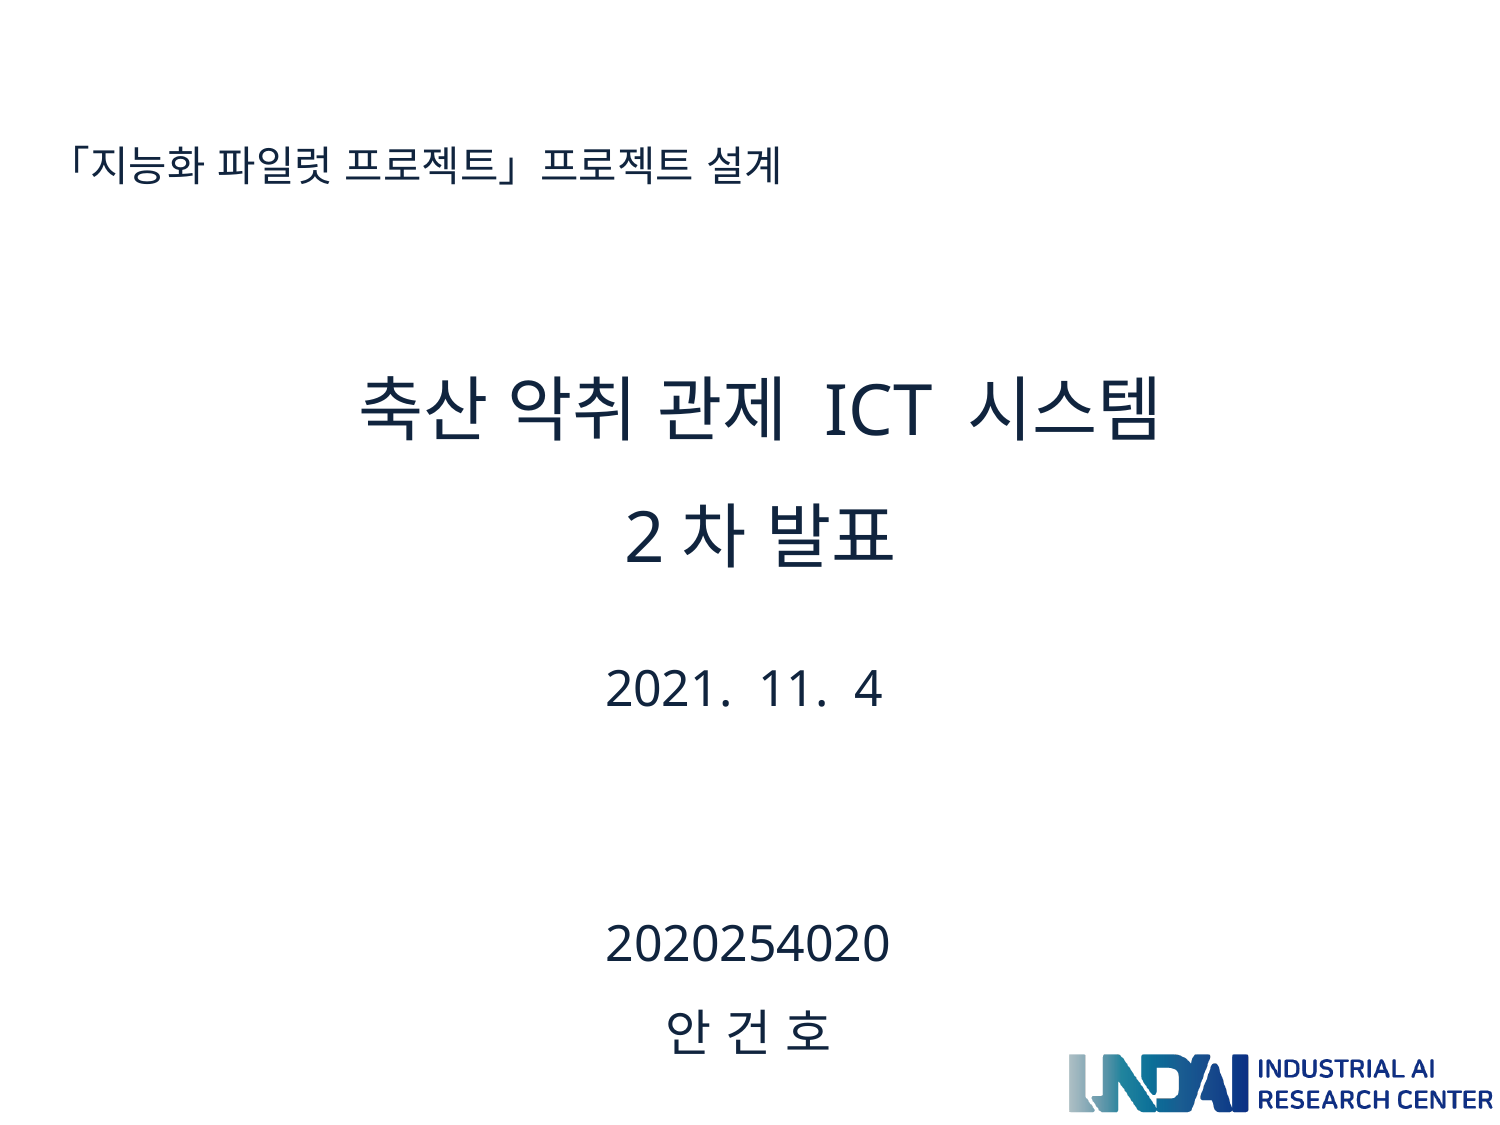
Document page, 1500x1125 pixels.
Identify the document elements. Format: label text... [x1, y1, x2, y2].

text_box 2021. 11. 4 [29, 648, 1459, 724]
text_box 2020254020 안 건 호 [88, 873, 1409, 1069]
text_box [33, 132, 1464, 244]
text_box 축산 악취 관제 ICT 시스템 2차 발표 [100, 314, 1421, 584]
picture [1057, 1039, 1500, 1123]
